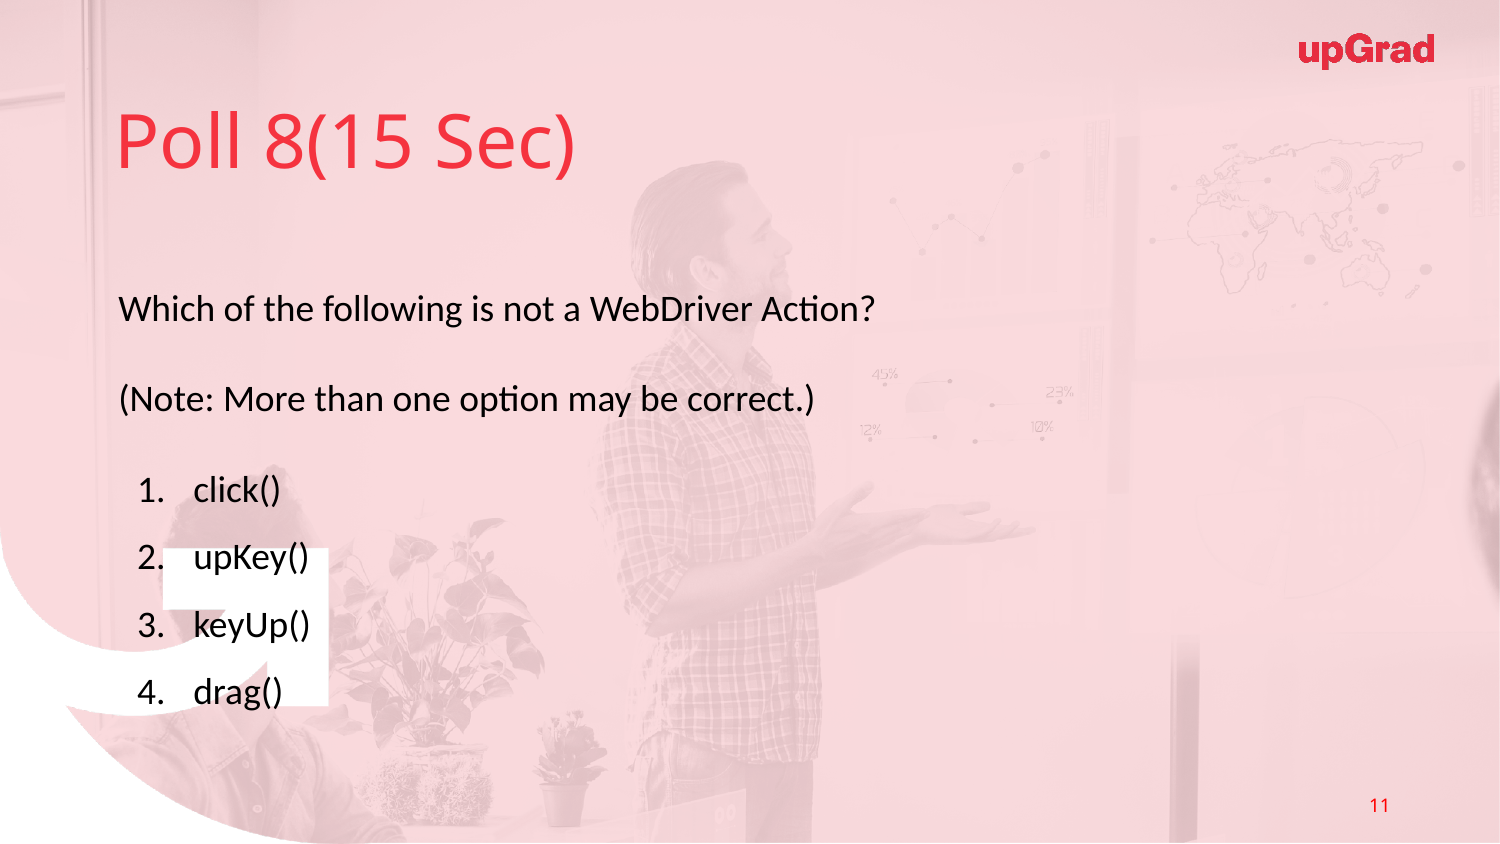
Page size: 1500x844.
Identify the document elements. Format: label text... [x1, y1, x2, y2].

text_box Poll 8(15 Sec) [103, 89, 1005, 200]
text_box [0, 0, 1500, 844]
text_box 11 [1068, 782, 1406, 828]
picture [1299, 33, 1434, 70]
text_box Which of the following is not a WebDriver Action? (Note: More than one option may be correct.) click() upKey() keyUp() drag() [103, 253, 1333, 803]
